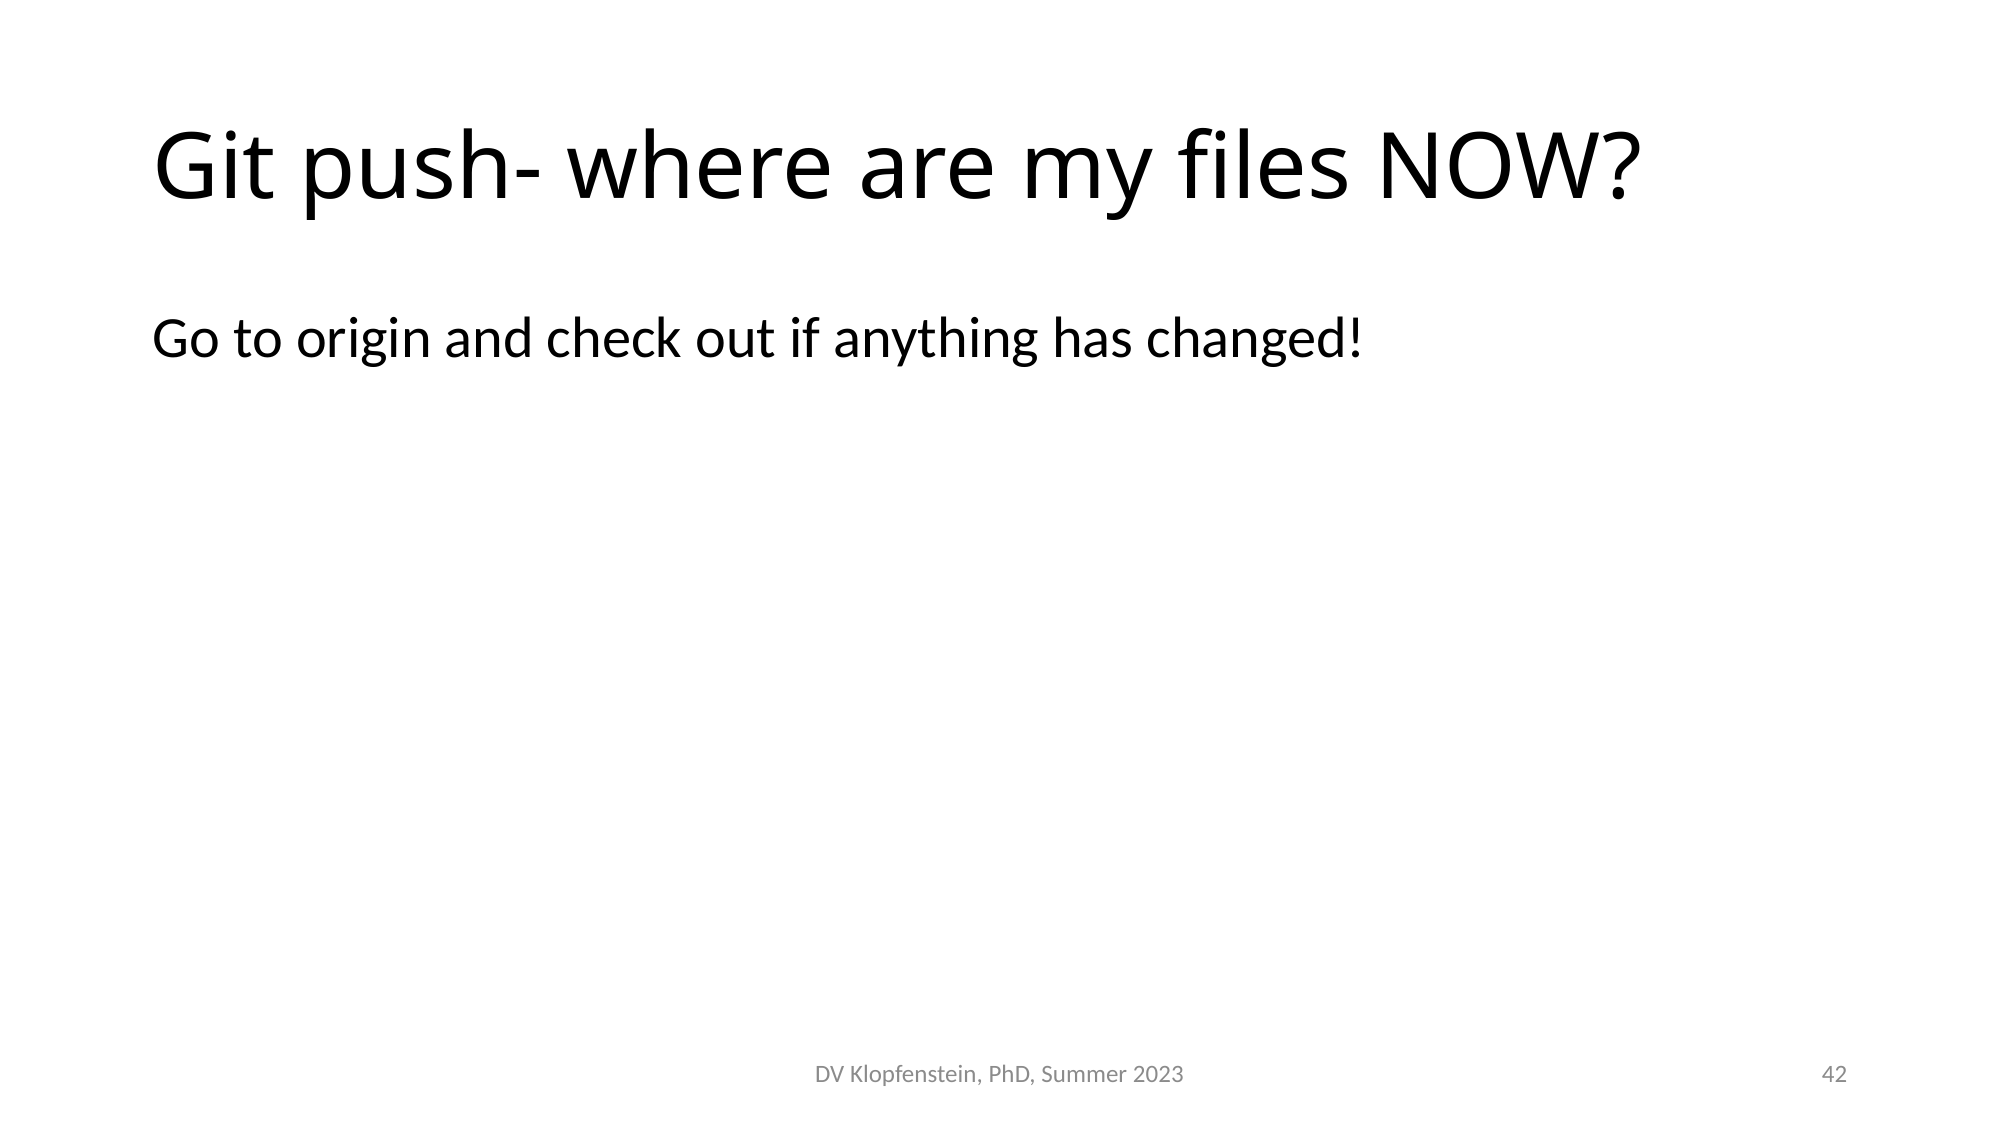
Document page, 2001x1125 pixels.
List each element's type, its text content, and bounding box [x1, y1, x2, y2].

footer DV Klopfenstein, PhD, Summer 2023 [662, 1042, 1338, 1103]
slide_number 42 [1412, 1042, 1863, 1103]
title Git push- where are my files NOW? [137, 59, 1863, 278]
list Go to origin and check out if anything has changed! [137, 299, 1863, 1014]
